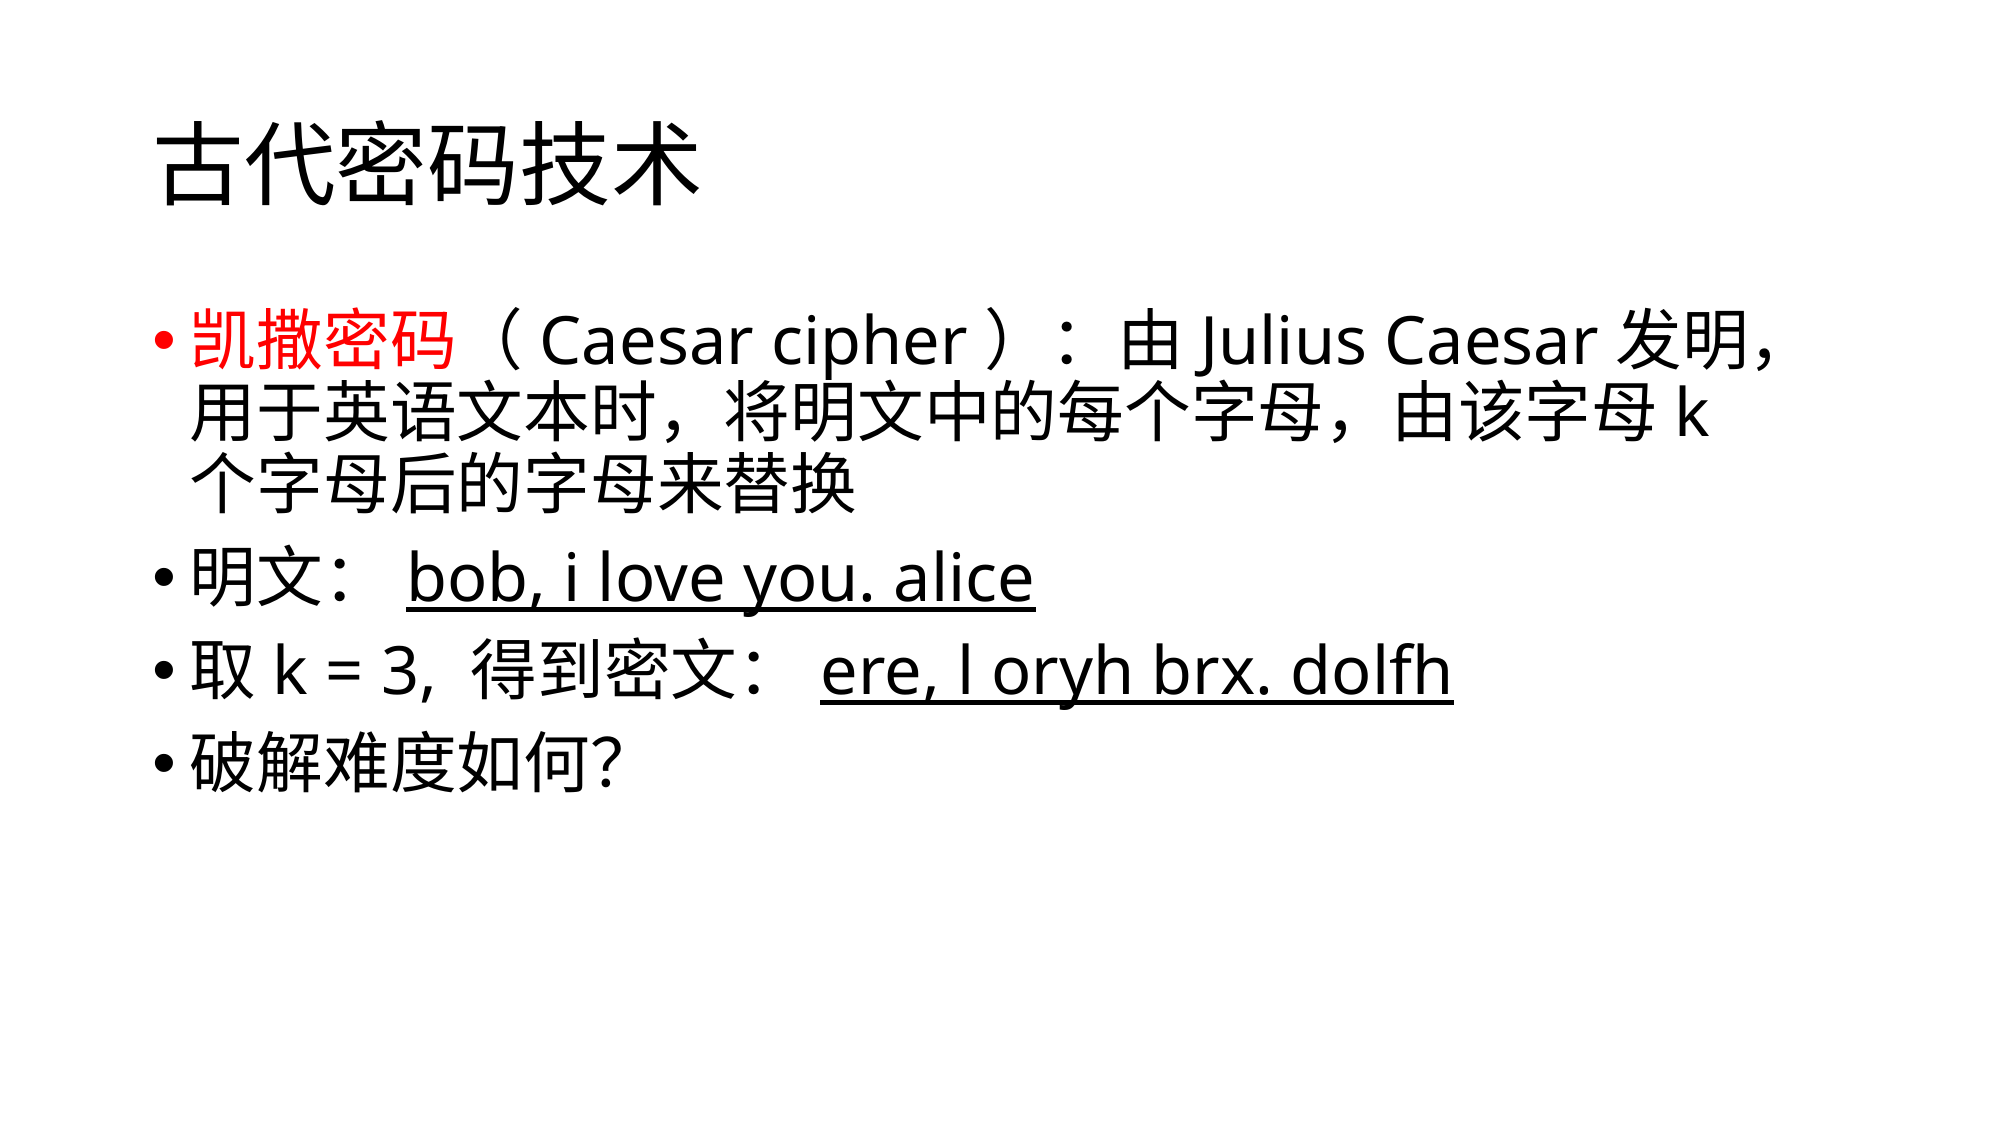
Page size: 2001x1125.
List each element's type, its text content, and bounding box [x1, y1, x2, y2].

title 古代密码技术 [137, 59, 1863, 278]
list 凯撒密码（Caesar cipher）：由Julius Caesar发明，用于英语文本时，将明文中的每个字母，由该字母k个字母后的字母来替换 明文：bob, i love you. alice 取k = 3, 得到密文：ere, l oryh brx. dolfh 破解难度如何？ [137, 299, 1802, 884]
